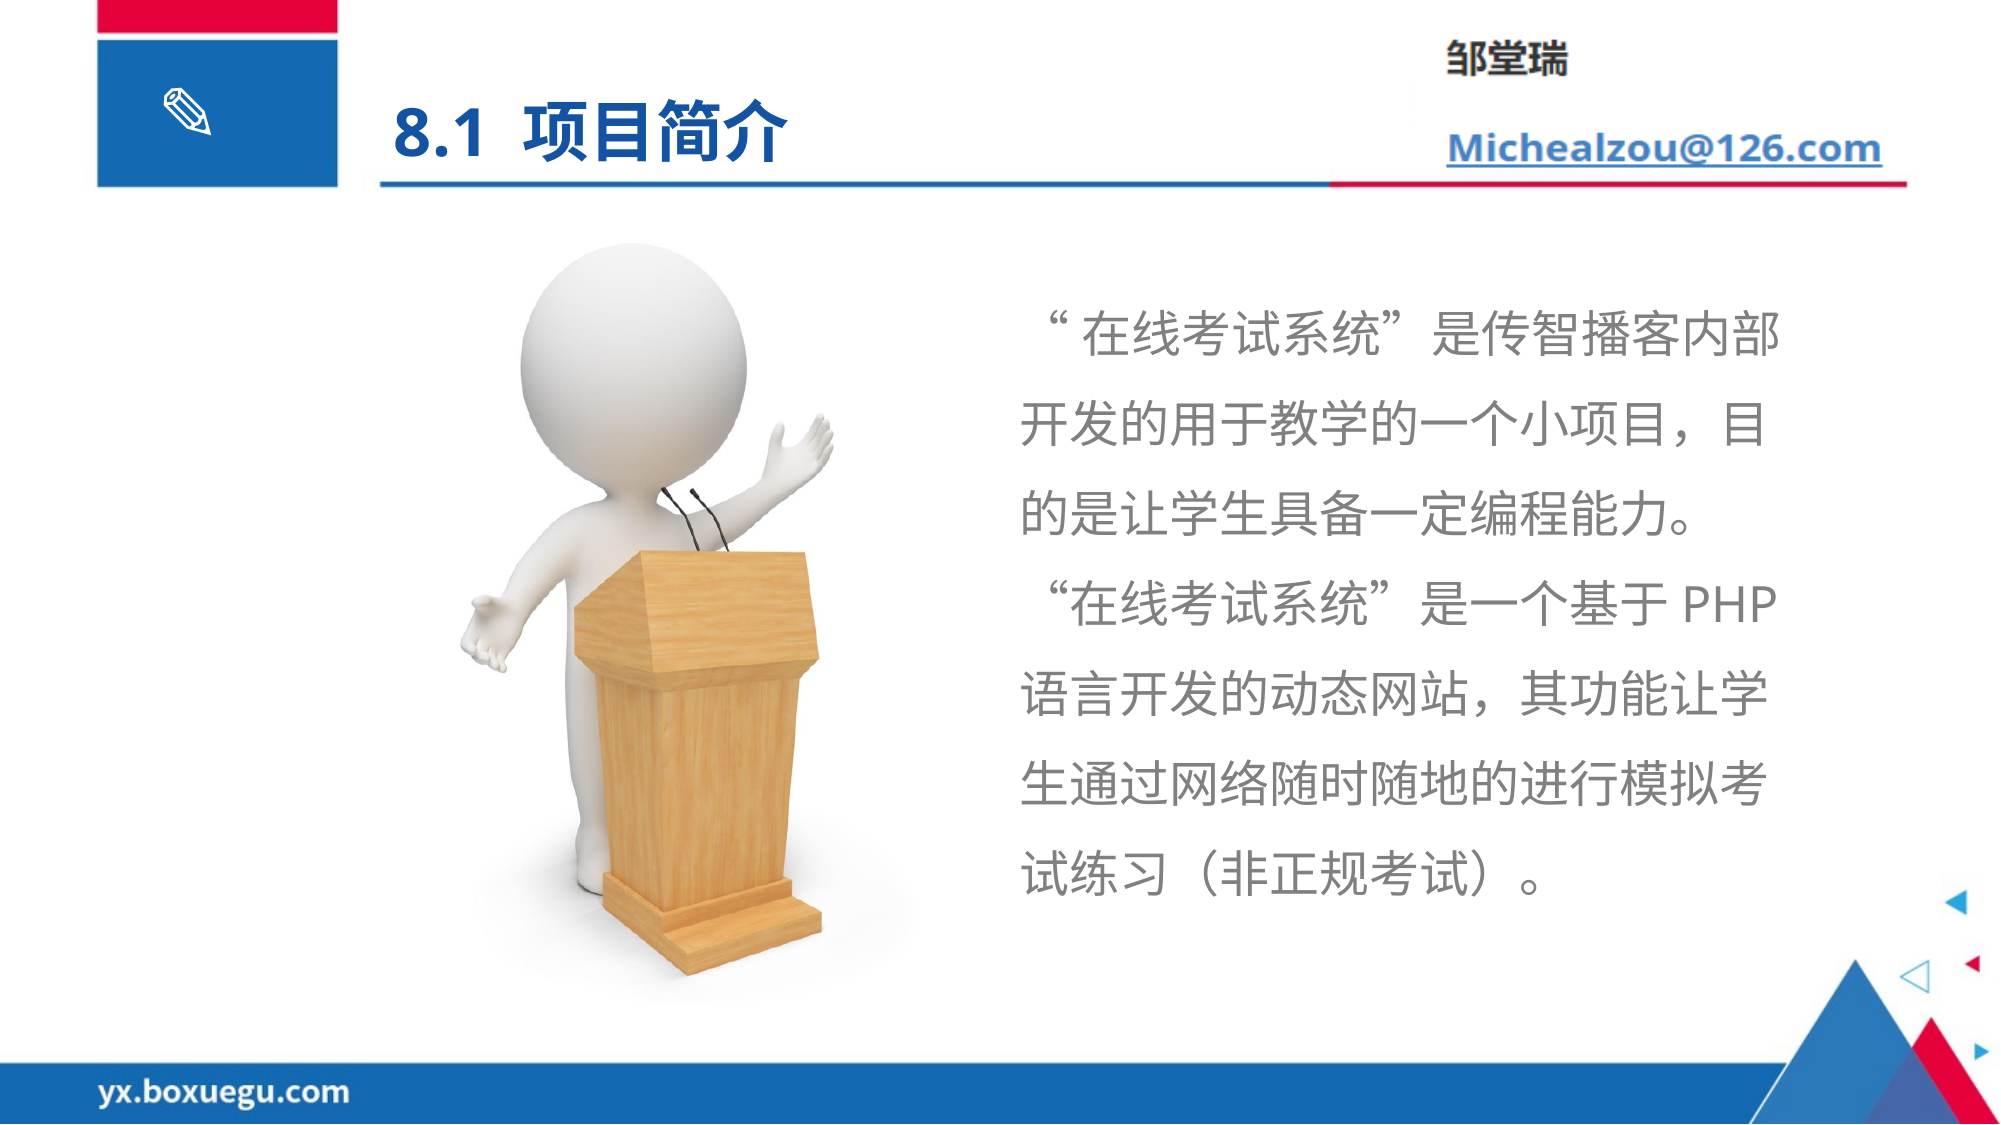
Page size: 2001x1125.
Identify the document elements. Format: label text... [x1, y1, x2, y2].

picture [0, 0, 2000, 1124]
text_box 8.1 项目简介 [379, 82, 1139, 177]
text_box “在线考试系统”是传智播客内部开发的用于教学的一个小项目，目的是让学生具备一定编程能力。“在线考试系统”是一个基于PHP语言开发的动态网站，其功能让学生通过网络随时随地的进行模拟考试练习（非正规考试）。 [1004, 265, 1817, 943]
